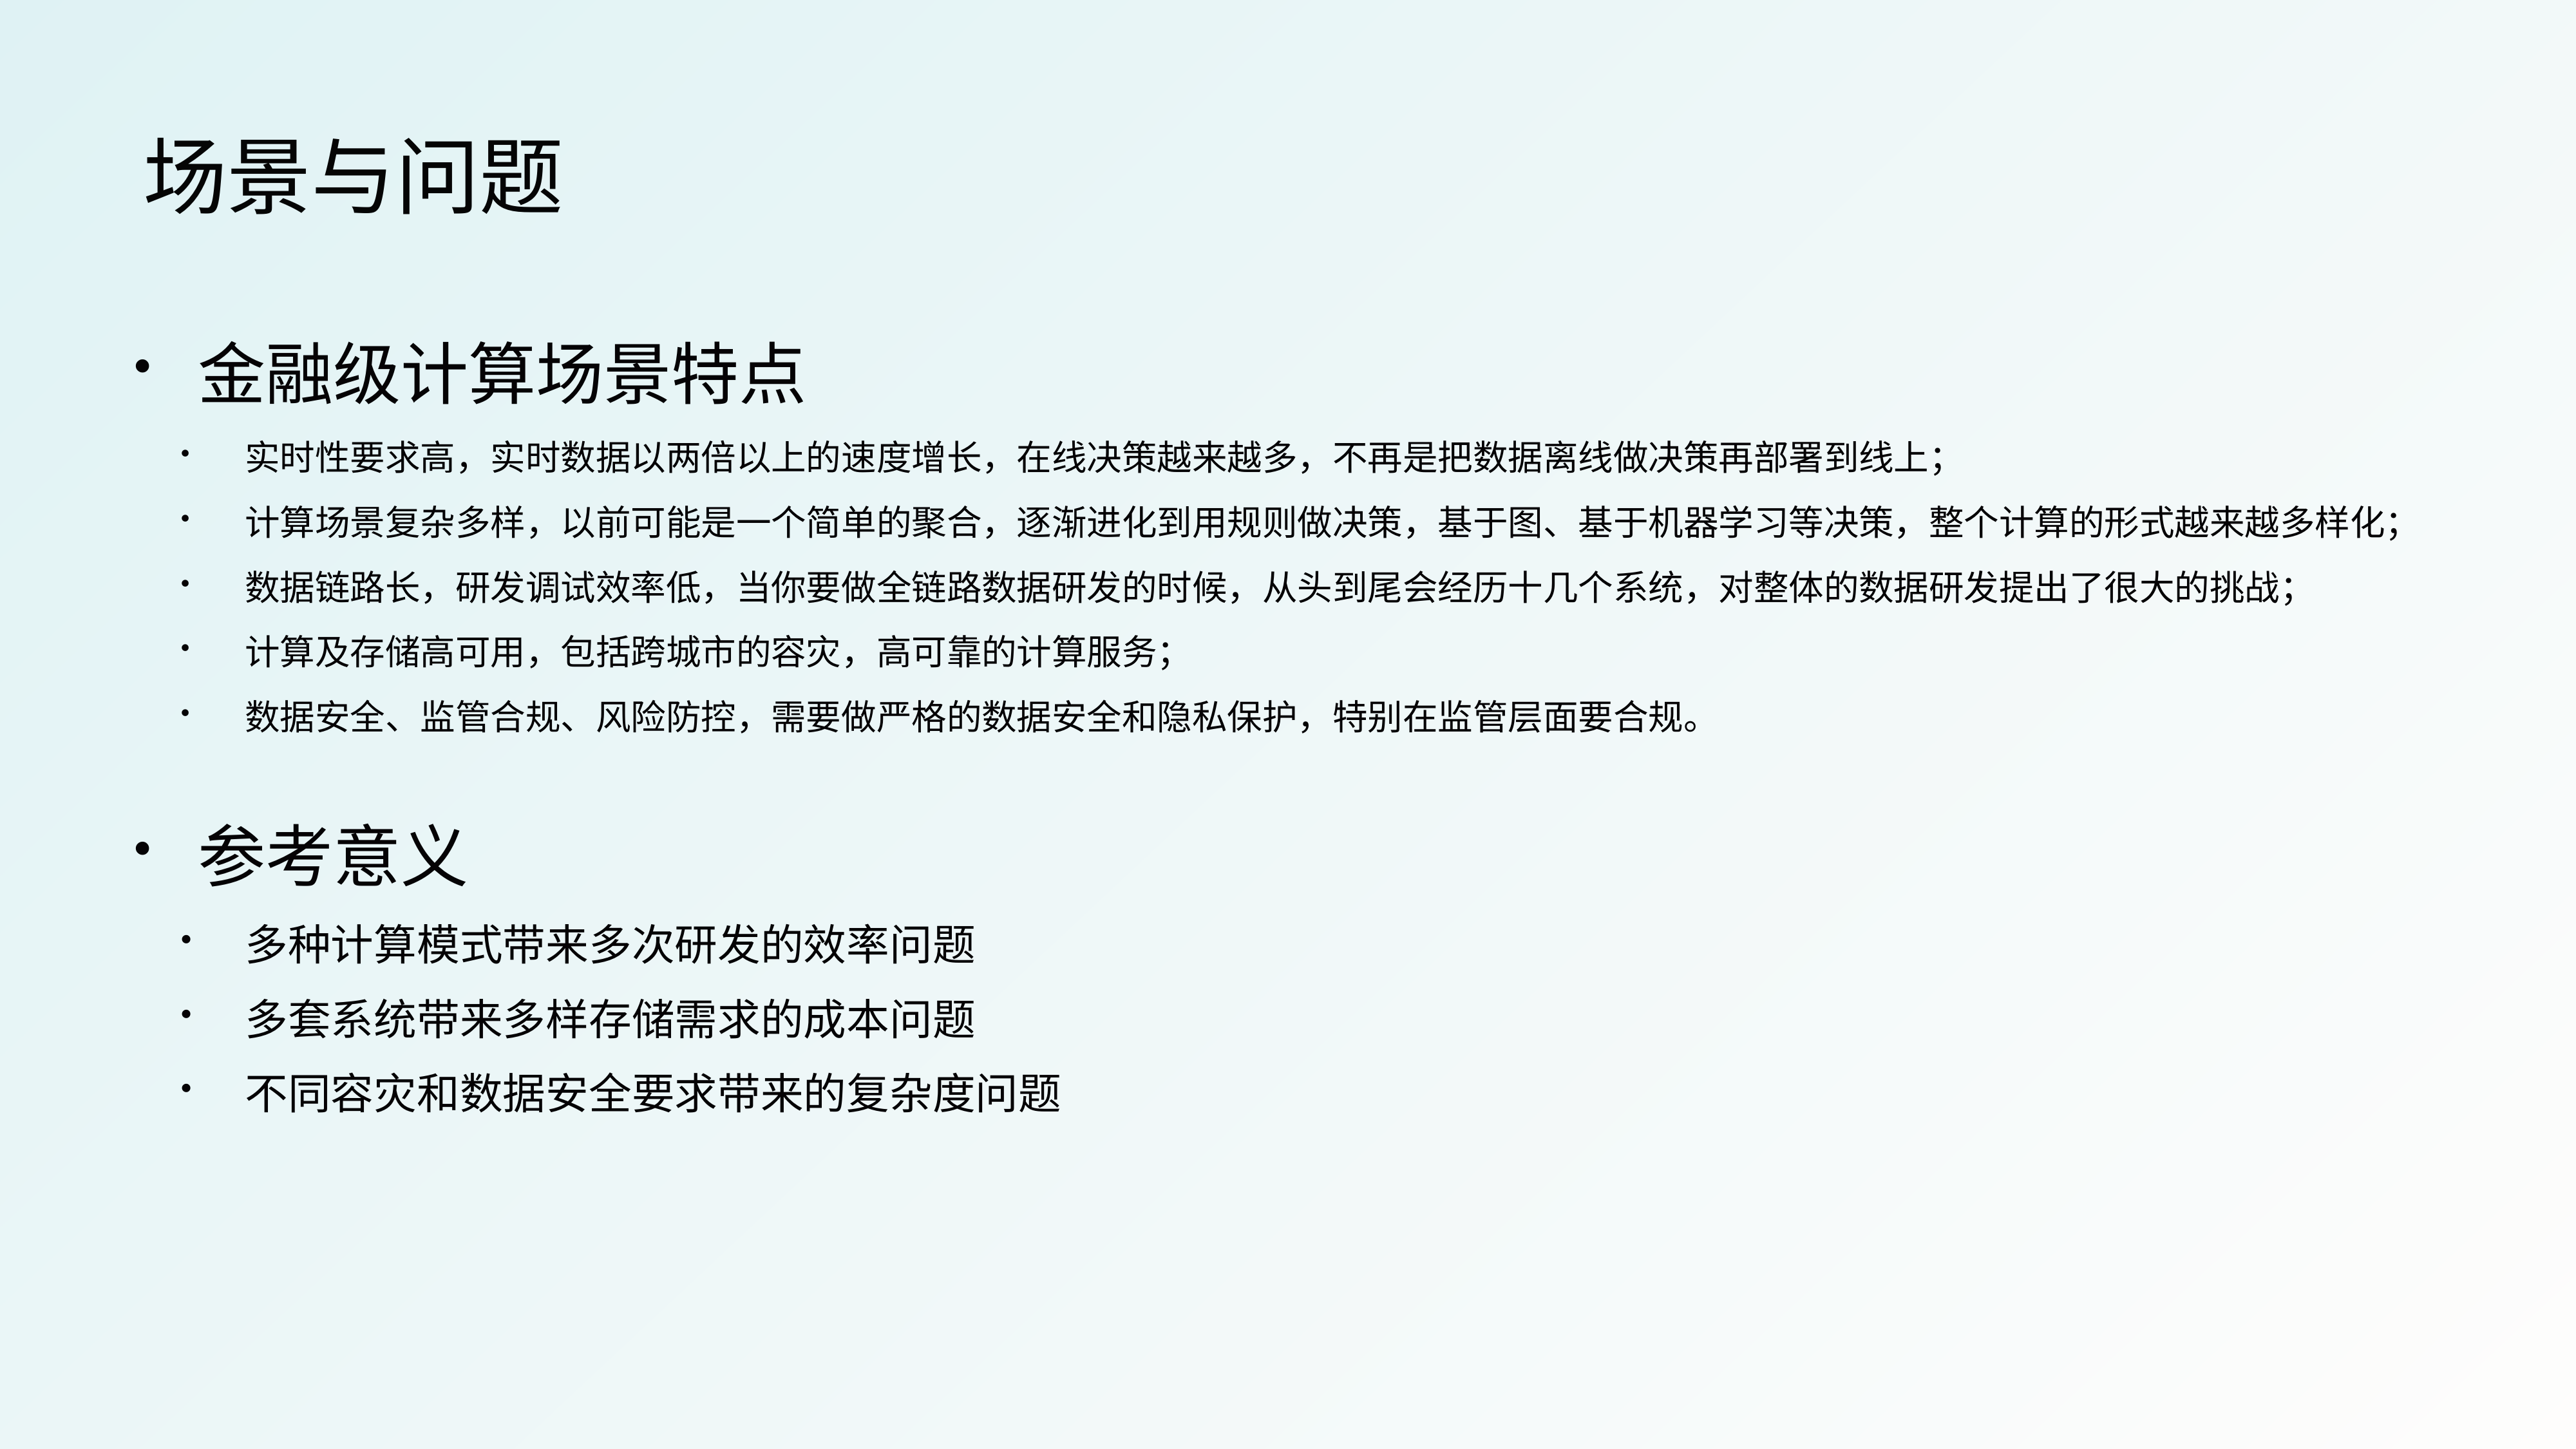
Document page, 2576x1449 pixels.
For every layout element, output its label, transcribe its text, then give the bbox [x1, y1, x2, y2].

title 场景与问题 [135, 106, 1756, 242]
list 金融级计算场景特点 实时性要求高，实时数据以两倍以上的速度增长，在线决策越来越多，不再是把数据离线做决策再部署到线上； 计算场景复杂多样，以前可能是一个简单的聚合，逐渐进化到用规则做决策，基于图、基于机器学习等决策，整个计算的形式越来越多样化； 数据链路长，研发调试效率低，当你要做全链路数据研发的时候，从头到尾会经历十几个系统，对整体的数据研发提出了很大的挑战； 计算及存储高可用，包括跨城市的容灾，高可靠的计算服务； 数据安全、监管合规、风险防控，需要做严格的数据安全和隐私保护，特别在监管层面要合规。 参考意义 多种计算模式带来多次研发的效率问题 多套系统带来多样存储需求的成本问题 不同容灾和数据安全要求带来的复杂度问题 [126, 257, 2450, 1192]
